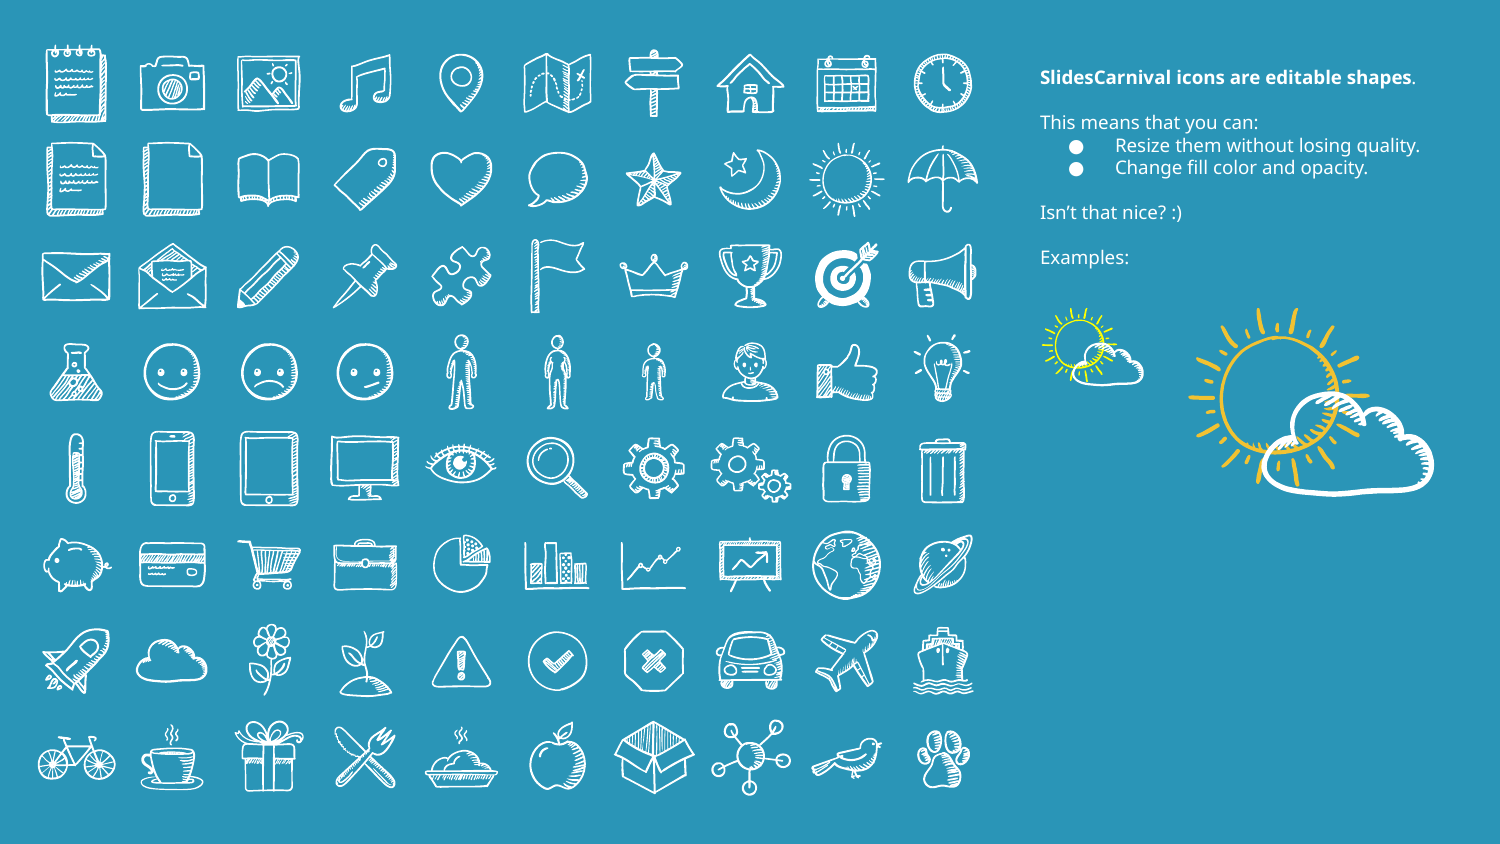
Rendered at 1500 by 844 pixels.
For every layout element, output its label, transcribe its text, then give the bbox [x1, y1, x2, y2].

text_box [1291, 458, 1300, 487]
text_box [917, 730, 970, 789]
text_box [811, 737, 883, 779]
text_box [139, 55, 206, 111]
text_box [1045, 307, 1113, 375]
text_box [816, 343, 878, 401]
text_box [169, 724, 174, 746]
text_box [718, 244, 783, 309]
text_box SlidesCarnival icons are editable shapes. This means that you can: Resize them without losing quality. Change fill color and opacity. Isn’t that nice? :) Examples: [1024, 51, 1451, 302]
text_box [1319, 325, 1335, 348]
text_box [619, 253, 689, 299]
text_box [149, 430, 195, 507]
text_box [175, 728, 179, 742]
text_box [1342, 379, 1352, 384]
text_box [1220, 325, 1238, 349]
text_box [623, 630, 684, 692]
text_box [816, 54, 877, 113]
text_box [523, 53, 592, 114]
text_box [913, 534, 973, 595]
text_box [1337, 355, 1360, 368]
text_box [336, 343, 394, 401]
text_box [140, 747, 204, 791]
text_box [528, 151, 588, 208]
text_box [1305, 454, 1313, 464]
text_box [620, 542, 686, 590]
text_box [431, 635, 492, 688]
text_box [913, 626, 974, 695]
text_box [1317, 446, 1335, 470]
text_box [624, 49, 684, 117]
text_box [424, 749, 499, 788]
text_box [613, 720, 695, 795]
text_box [1072, 342, 1144, 387]
text_box [431, 246, 492, 307]
text_box [164, 727, 169, 741]
text_box [135, 638, 208, 683]
text_box [1271, 406, 1339, 455]
text_box [1244, 454, 1251, 465]
text_box [907, 145, 979, 213]
text_box [1196, 423, 1220, 438]
text_box [142, 141, 204, 217]
text_box [815, 629, 879, 693]
text_box [425, 443, 497, 484]
text_box [710, 437, 792, 503]
text_box [339, 630, 393, 698]
text_box [49, 343, 103, 402]
text_box [914, 369, 922, 374]
text_box [926, 334, 932, 342]
text_box [719, 149, 781, 210]
text_box [852, 205, 856, 217]
text_box [1204, 378, 1214, 384]
text_box [330, 435, 400, 501]
text_box [718, 537, 782, 593]
text_box [249, 623, 292, 696]
text_box [913, 351, 921, 356]
text_box [139, 542, 206, 588]
text_box [65, 433, 87, 504]
text_box [237, 153, 300, 207]
text_box [339, 54, 392, 113]
text_box [1188, 395, 1215, 400]
text_box [332, 244, 398, 309]
text_box [913, 53, 973, 114]
text_box [46, 141, 107, 217]
text_box [815, 241, 879, 308]
text_box [1345, 393, 1370, 399]
text_box [526, 436, 588, 499]
text_box [1245, 328, 1251, 339]
text_box [625, 152, 682, 207]
text_box [1276, 460, 1281, 472]
text_box [908, 243, 977, 308]
text_box [234, 720, 304, 792]
text_box [716, 53, 785, 114]
text_box [138, 243, 207, 310]
text_box [45, 44, 107, 124]
text_box [446, 334, 477, 410]
text_box [530, 239, 586, 314]
text_box [1084, 370, 1088, 382]
text_box [1336, 423, 1360, 438]
text_box [524, 542, 590, 590]
text_box [439, 53, 484, 113]
text_box [715, 631, 786, 690]
text_box [430, 151, 493, 207]
text_box [237, 540, 301, 590]
text_box [812, 530, 881, 600]
text_box [527, 631, 588, 691]
text_box [1275, 322, 1280, 333]
text_box [433, 534, 491, 593]
text_box [1219, 335, 1340, 454]
text_box [42, 628, 110, 694]
text_box [812, 142, 885, 216]
text_box [334, 726, 396, 789]
text_box [1306, 329, 1312, 339]
text_box [641, 343, 666, 401]
text_box [822, 434, 871, 503]
text_box [622, 437, 685, 500]
text_box [237, 245, 299, 309]
text_box [529, 721, 586, 790]
text_box [1261, 391, 1435, 497]
text_box [919, 438, 967, 504]
text_box [1196, 357, 1221, 372]
text_box [722, 342, 779, 402]
text_box [333, 538, 398, 591]
text_box [1288, 308, 1299, 335]
text_box [143, 343, 201, 401]
text_box [1256, 457, 1263, 484]
text_box [43, 538, 112, 593]
text_box [241, 343, 298, 401]
text_box [1256, 308, 1265, 335]
text_box [37, 735, 116, 780]
text_box [1205, 409, 1216, 414]
text_box [711, 719, 791, 796]
text_box [454, 726, 468, 745]
text_box [544, 334, 571, 410]
text_box [1221, 449, 1241, 468]
text_box [41, 252, 111, 302]
text_box [239, 430, 299, 507]
text_box [237, 55, 301, 112]
text_box [333, 147, 396, 211]
text_box [923, 341, 963, 403]
